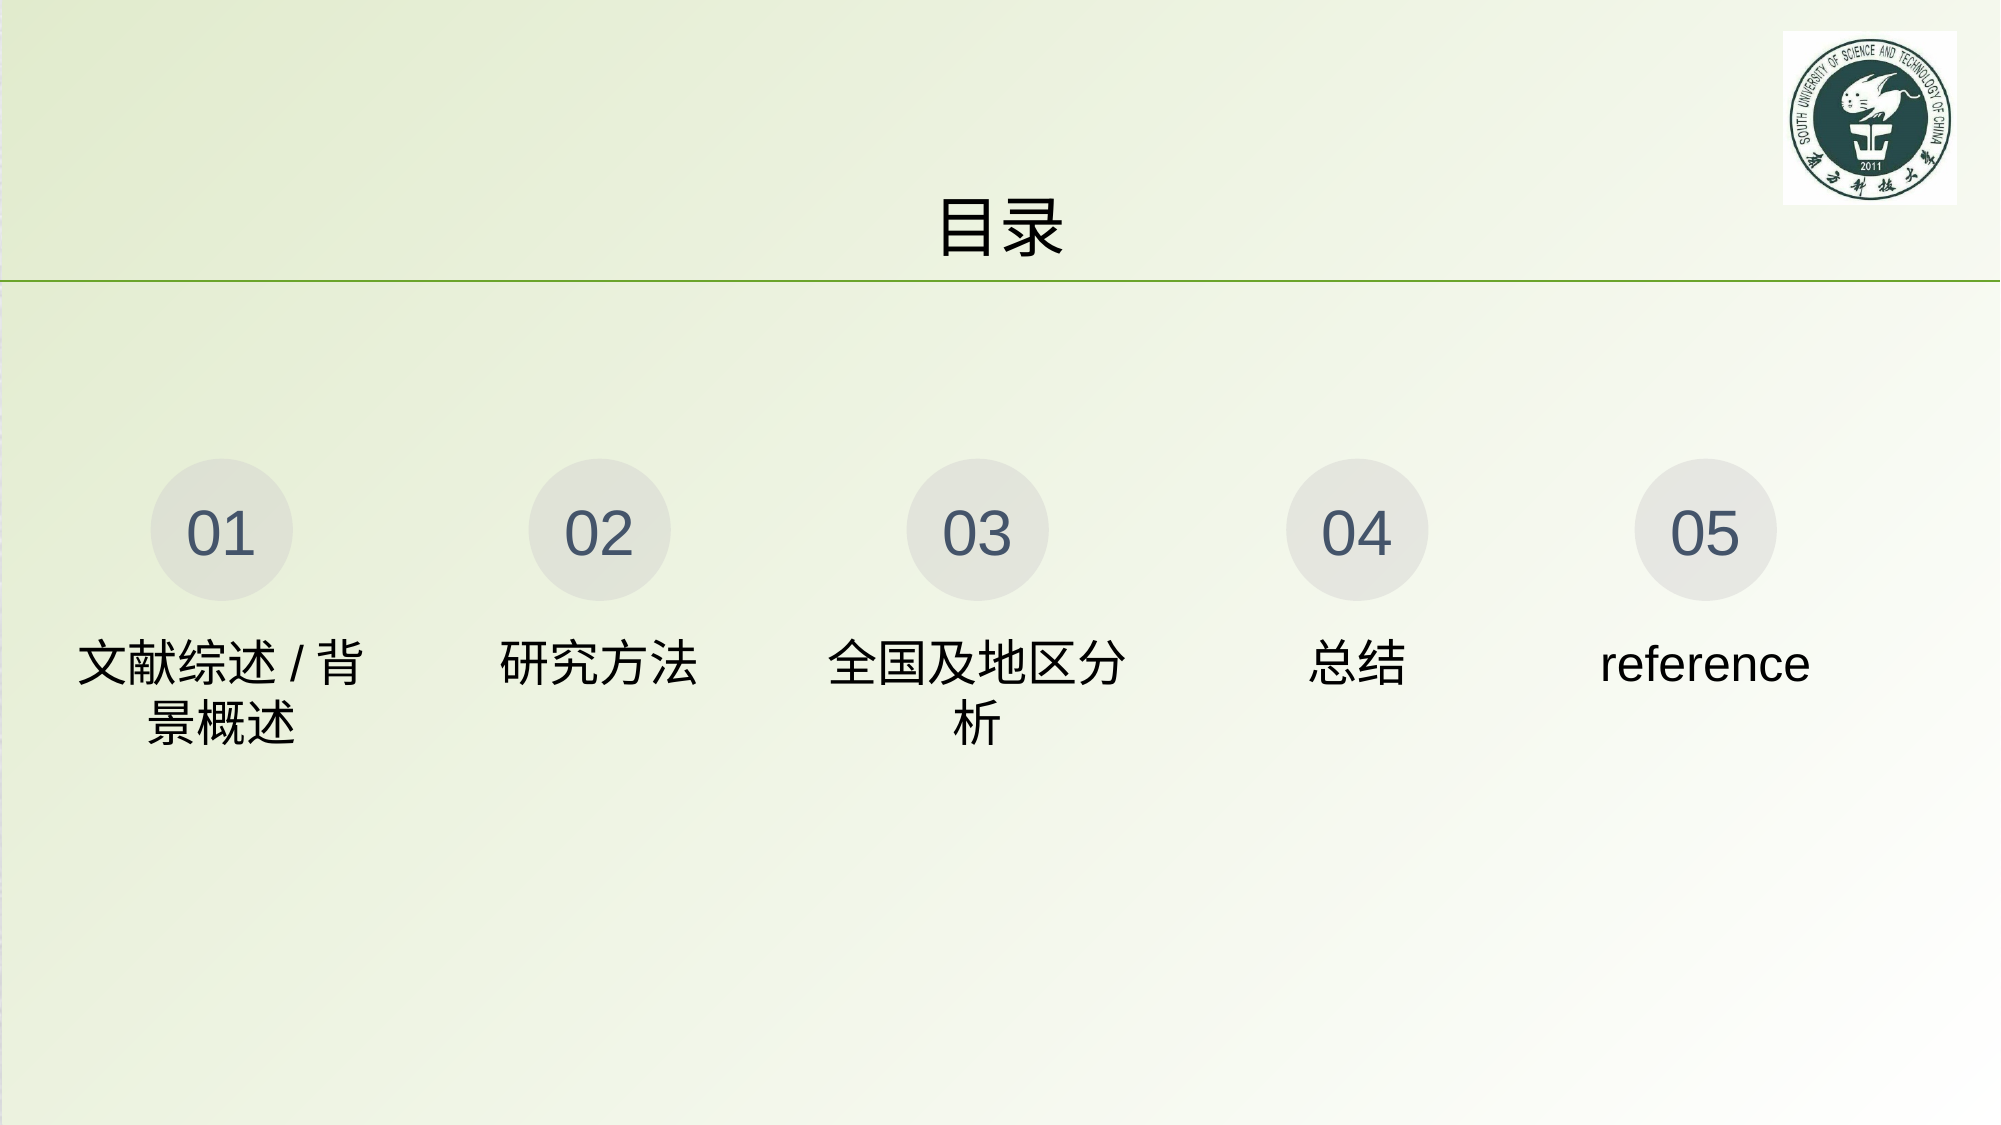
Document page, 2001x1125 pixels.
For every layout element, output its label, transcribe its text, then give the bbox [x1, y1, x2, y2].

text_box 目录 [137, 175, 1863, 284]
text_box 总结 [1183, 623, 1531, 807]
text_box 研究方法 [425, 623, 774, 807]
text_box 全国及地区分析 [803, 623, 1152, 807]
text_box 05 [1632, 456, 1779, 603]
text_box 04 [1284, 456, 1431, 603]
picture [1783, 31, 1957, 206]
text_box 文献综述/背景概述 [47, 623, 397, 807]
text_box 01 [148, 456, 295, 603]
text_box reference [1531, 623, 1880, 807]
text_box 03 [904, 456, 1051, 603]
text_box 02 [526, 456, 673, 603]
